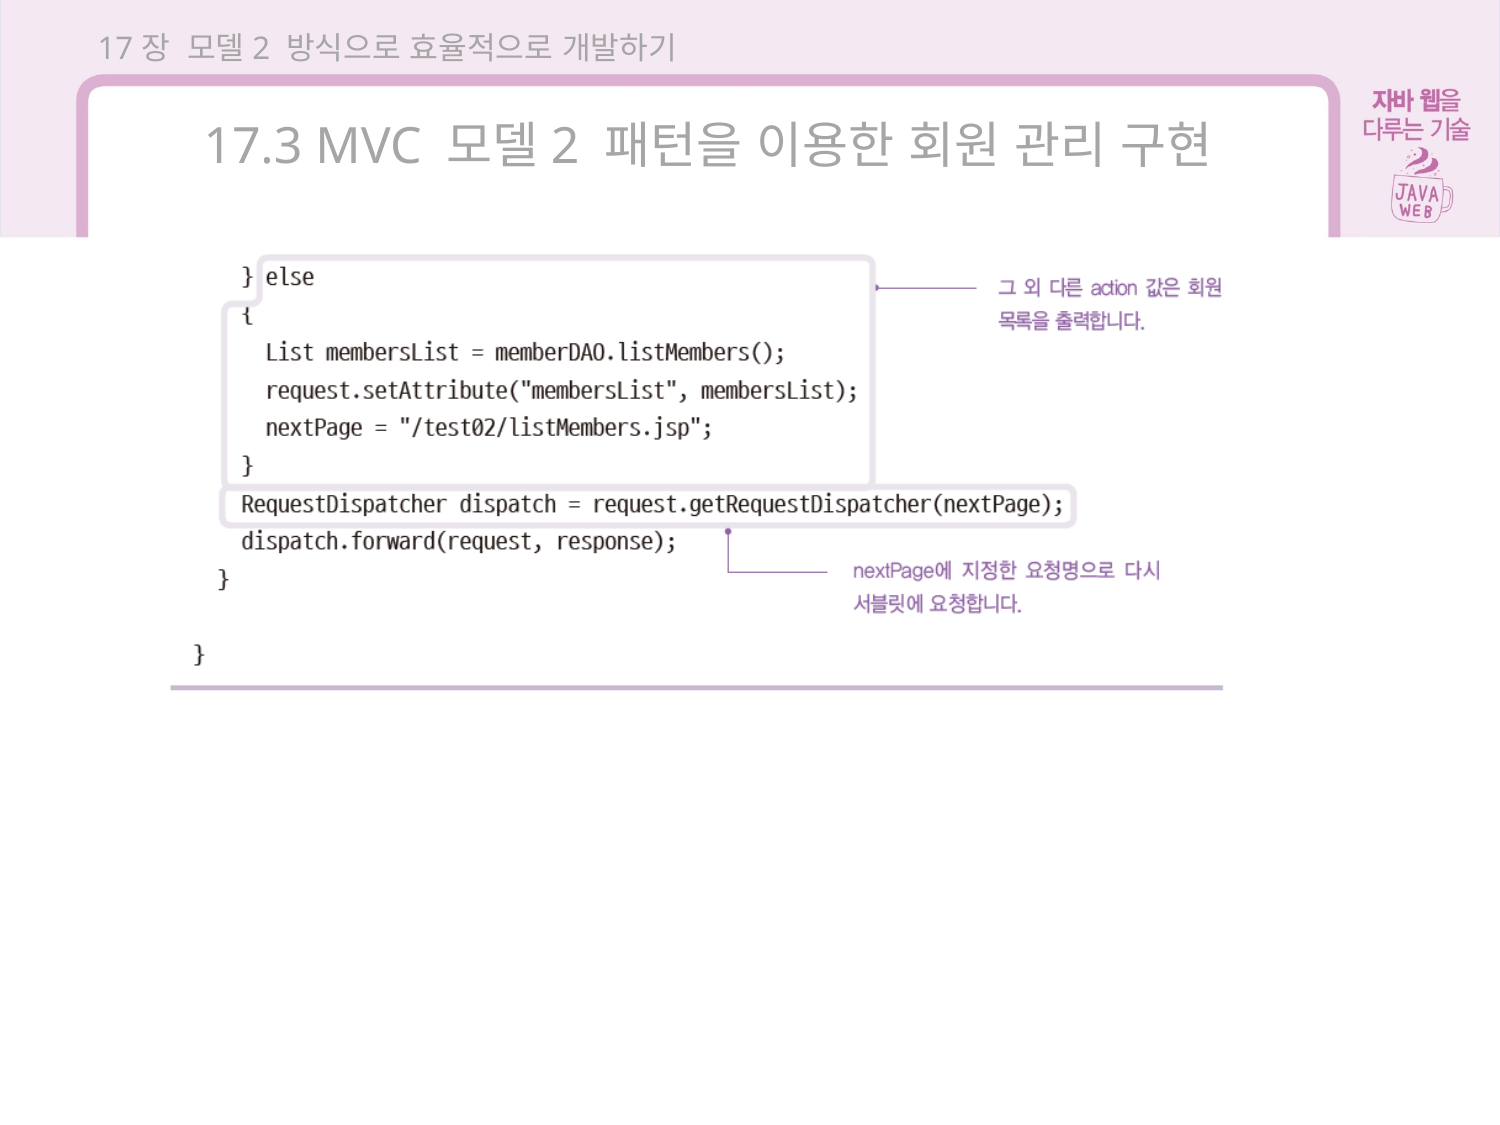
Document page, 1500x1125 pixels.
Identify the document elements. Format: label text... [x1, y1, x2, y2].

text_box 17.3 MVC 모델2 패턴을 이용한 회원 관리 구현 [95, 106, 1321, 181]
picture [0, 0, 1500, 1125]
text_box 17장 모델2 방식으로 효율적으로 개발하기 [82, 0, 1133, 74]
